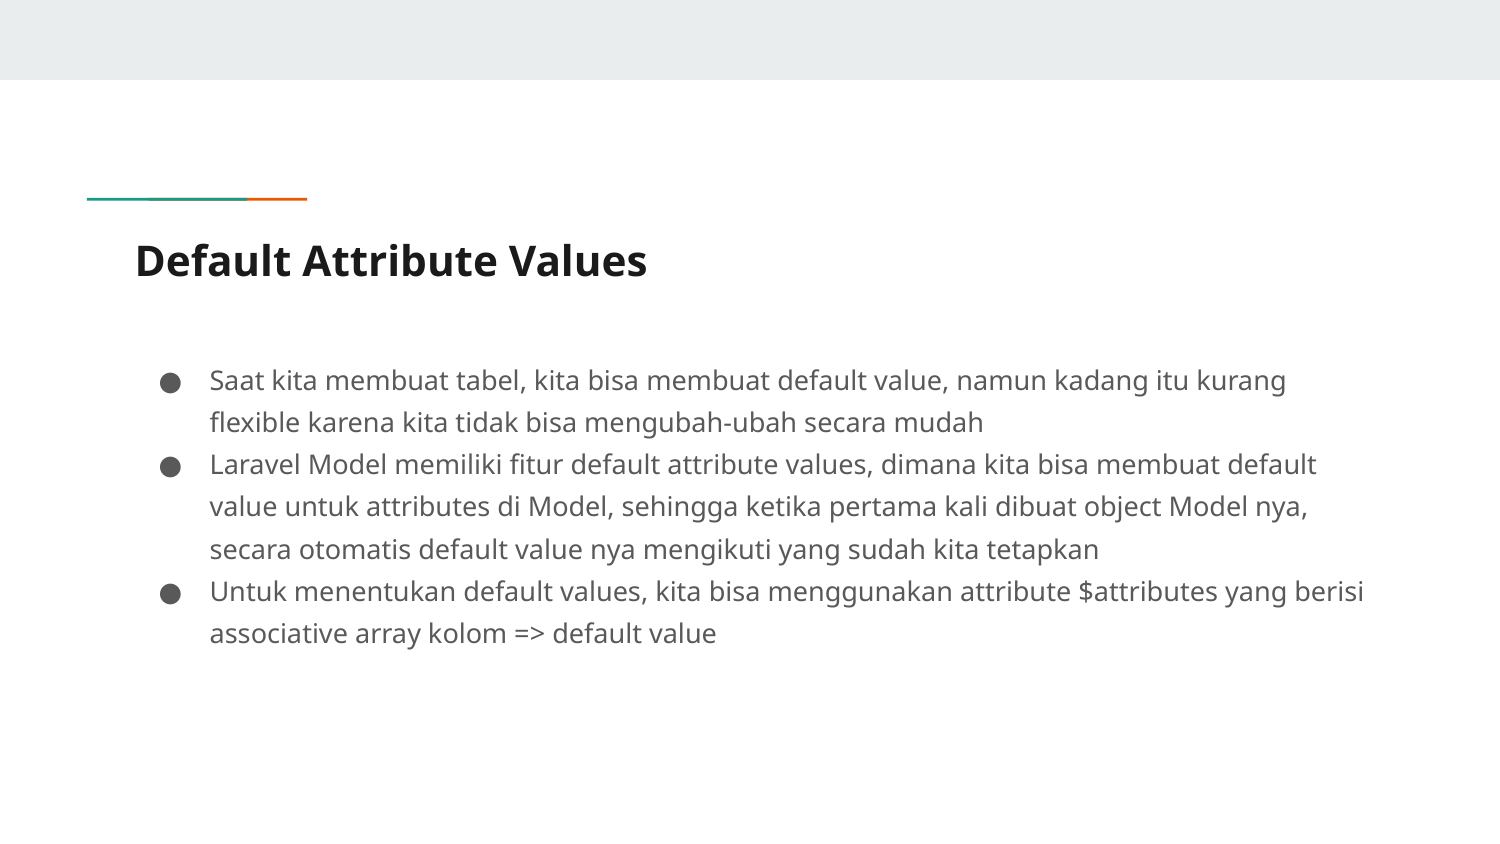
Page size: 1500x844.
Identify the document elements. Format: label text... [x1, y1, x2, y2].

list Saat kita membuat tabel, kita bisa membuat default value, namun kadang itu kurang flexible karena kita tidak bisa mengubah-ubah secara mudah Laravel Model memiliki fitur default attribute values, dimana kita bisa membuat default value untuk attributes di Model, sehingga ketika pertama kali dibuat object Model nya, secara otomatis default value nya mengikuti yang sudah kita tetapkan Untuk menentukan default values, kita bisa menggunakan attribute $attributes yang berisi associative array kolom => default value [119, 341, 1381, 712]
title Default Attribute Values [119, 216, 1381, 305]
